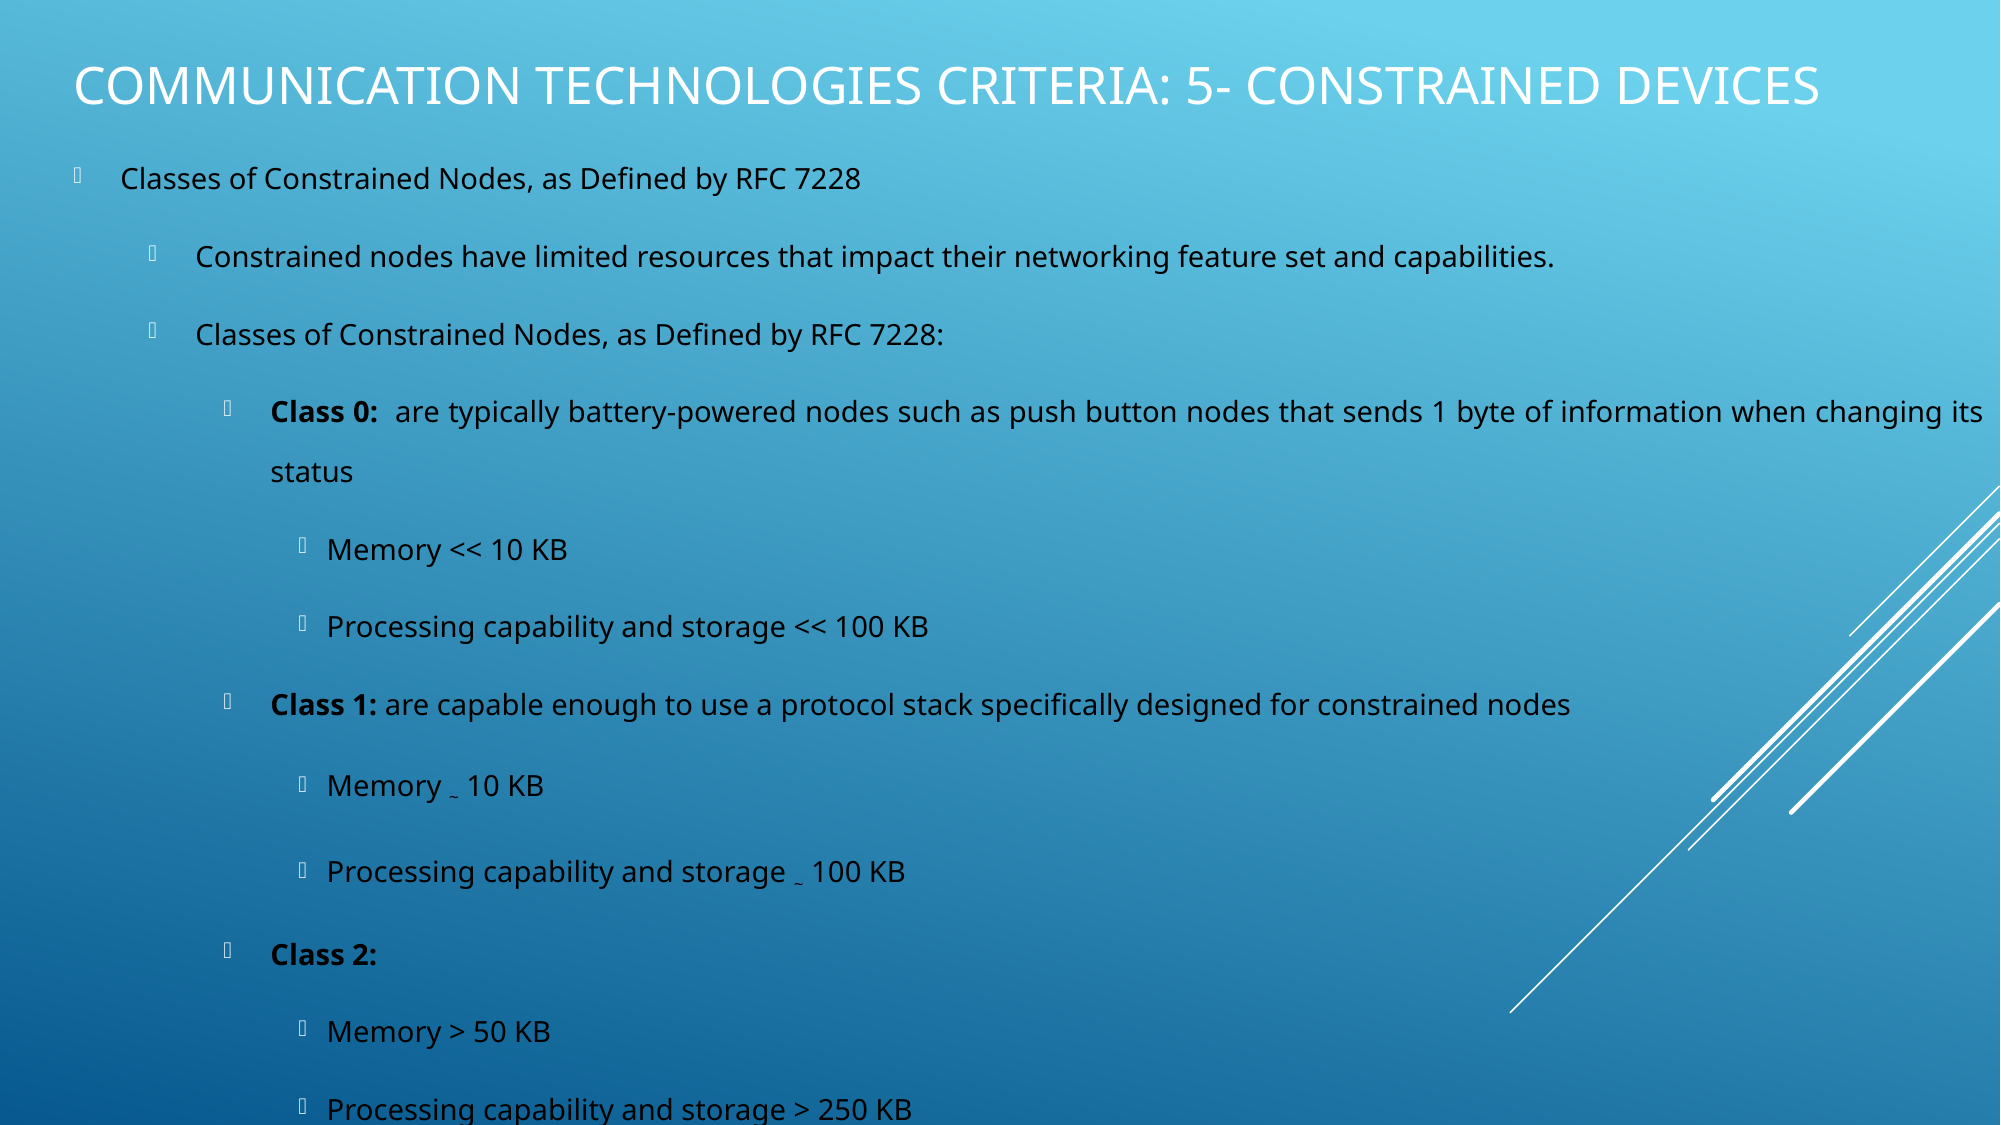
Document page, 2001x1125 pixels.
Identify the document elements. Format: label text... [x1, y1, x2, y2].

title Communication Technologies Criteria: 5- Constrained Devices [58, 21, 1956, 147]
list Classes of Constrained Nodes, as Defined by RFC 7228 Constrained nodes have limited resources that impact their networking feature set and capabilities. Classes of Constrained Nodes, as Defined by RFC 7228: Class 0: are typically battery-powered nodes such as push button nodes that sends 1 byte of information when changing its status Memory << 10 KB Processing capability and storage << 100 KB Class 1: are capable enough to use a protocol stack specifically designed for constrained nodes Memory ~ 10 KB Processing capability and storage ~ 100 KB Class 2: Memory > 50 KB Processing capability and storage > 250 KB [58, 172, 2000, 1090]
